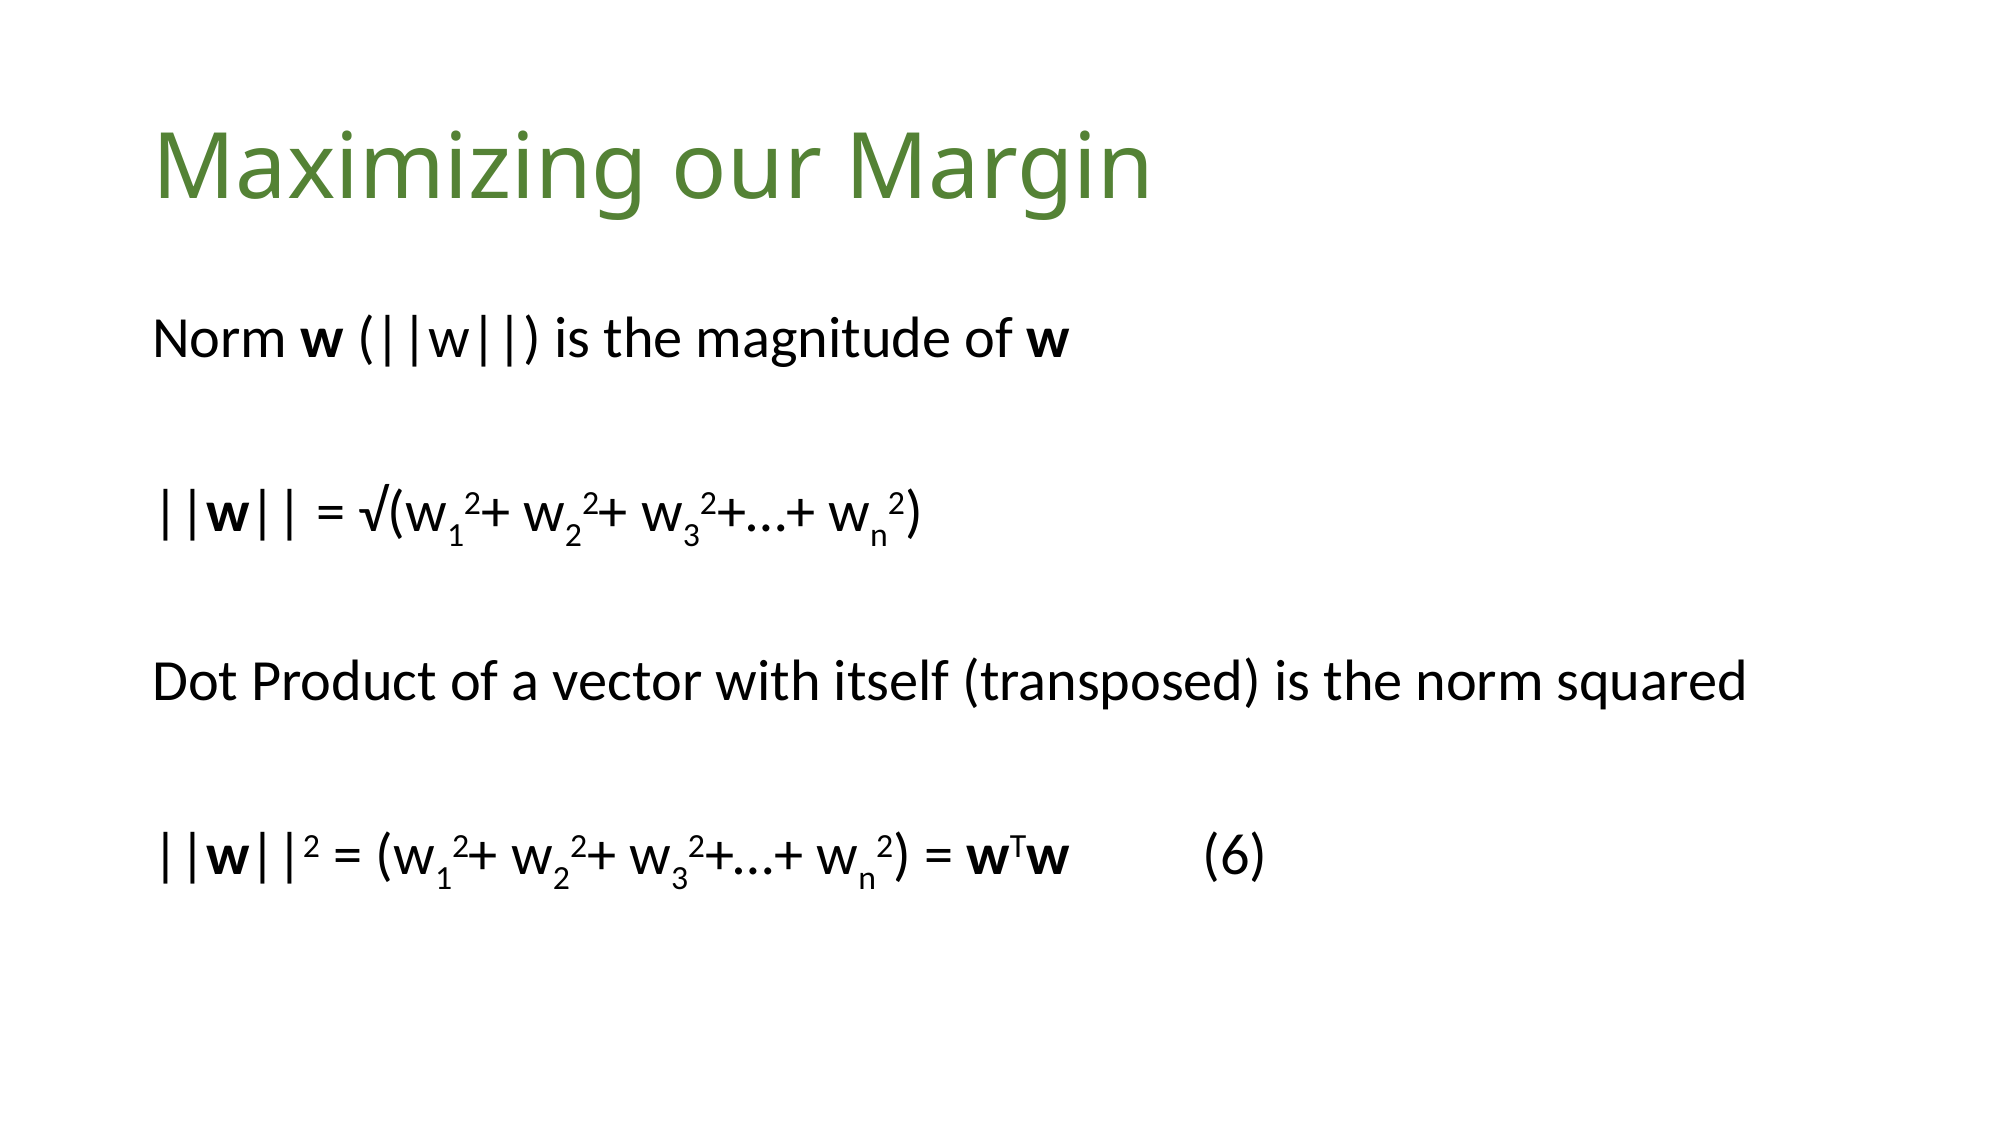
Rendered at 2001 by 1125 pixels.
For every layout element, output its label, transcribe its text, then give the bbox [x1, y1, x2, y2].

title Maximizing our Margin [137, 59, 1863, 278]
list Norm w (||w||) is the magnitude of w ||w|| = √(w12+ w22+ w32+…+ wn2) Dot Product of a vector with itself (transposed) is the norm squared ||w||2 = (w12+ w22+ w32+…+ wn2) = wTw (6) [137, 299, 1863, 1014]
